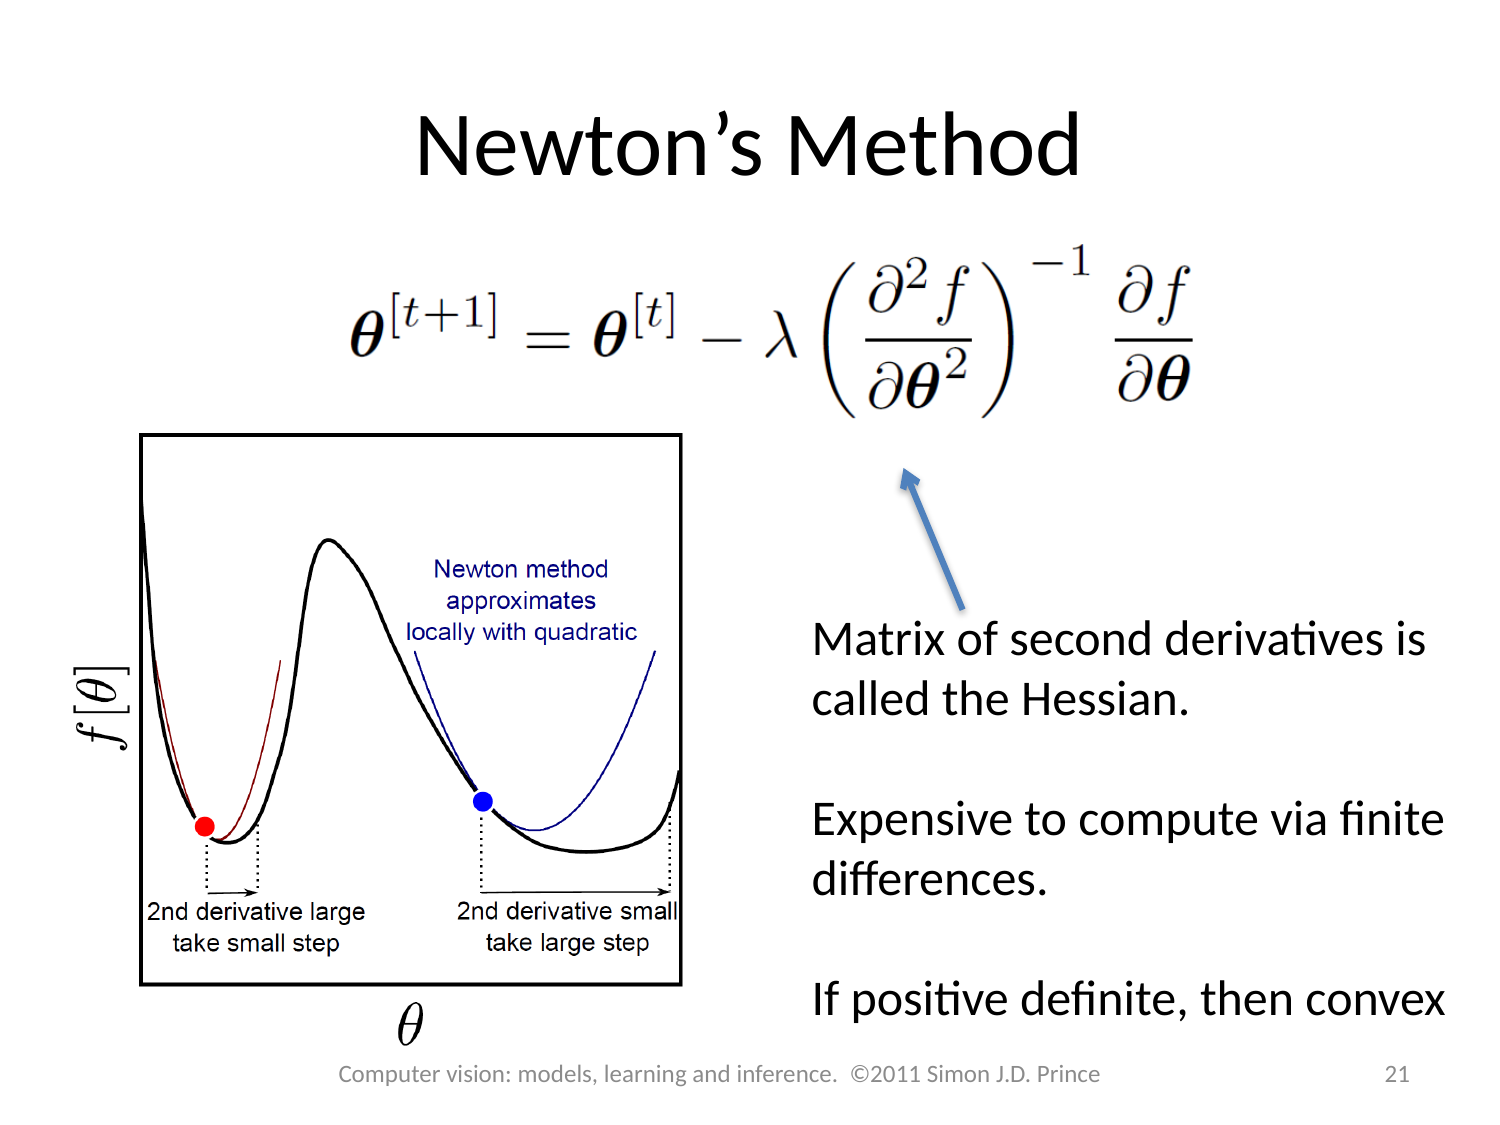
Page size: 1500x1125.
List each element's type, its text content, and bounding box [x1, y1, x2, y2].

text_box Computer vision: models, learning and inference. ©2011 Simon J.D. Prince [301, 1042, 1140, 1103]
title Newton’s Method [75, 45, 1425, 233]
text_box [903, 467, 963, 610]
text_box Matrix of second derivatives is called the Hessian. Expensive to compute via finite differences. If positive definite, then convex [796, 597, 1477, 1033]
text_box 21 [1140, 1042, 1425, 1103]
picture [41, 243, 1198, 1059]
